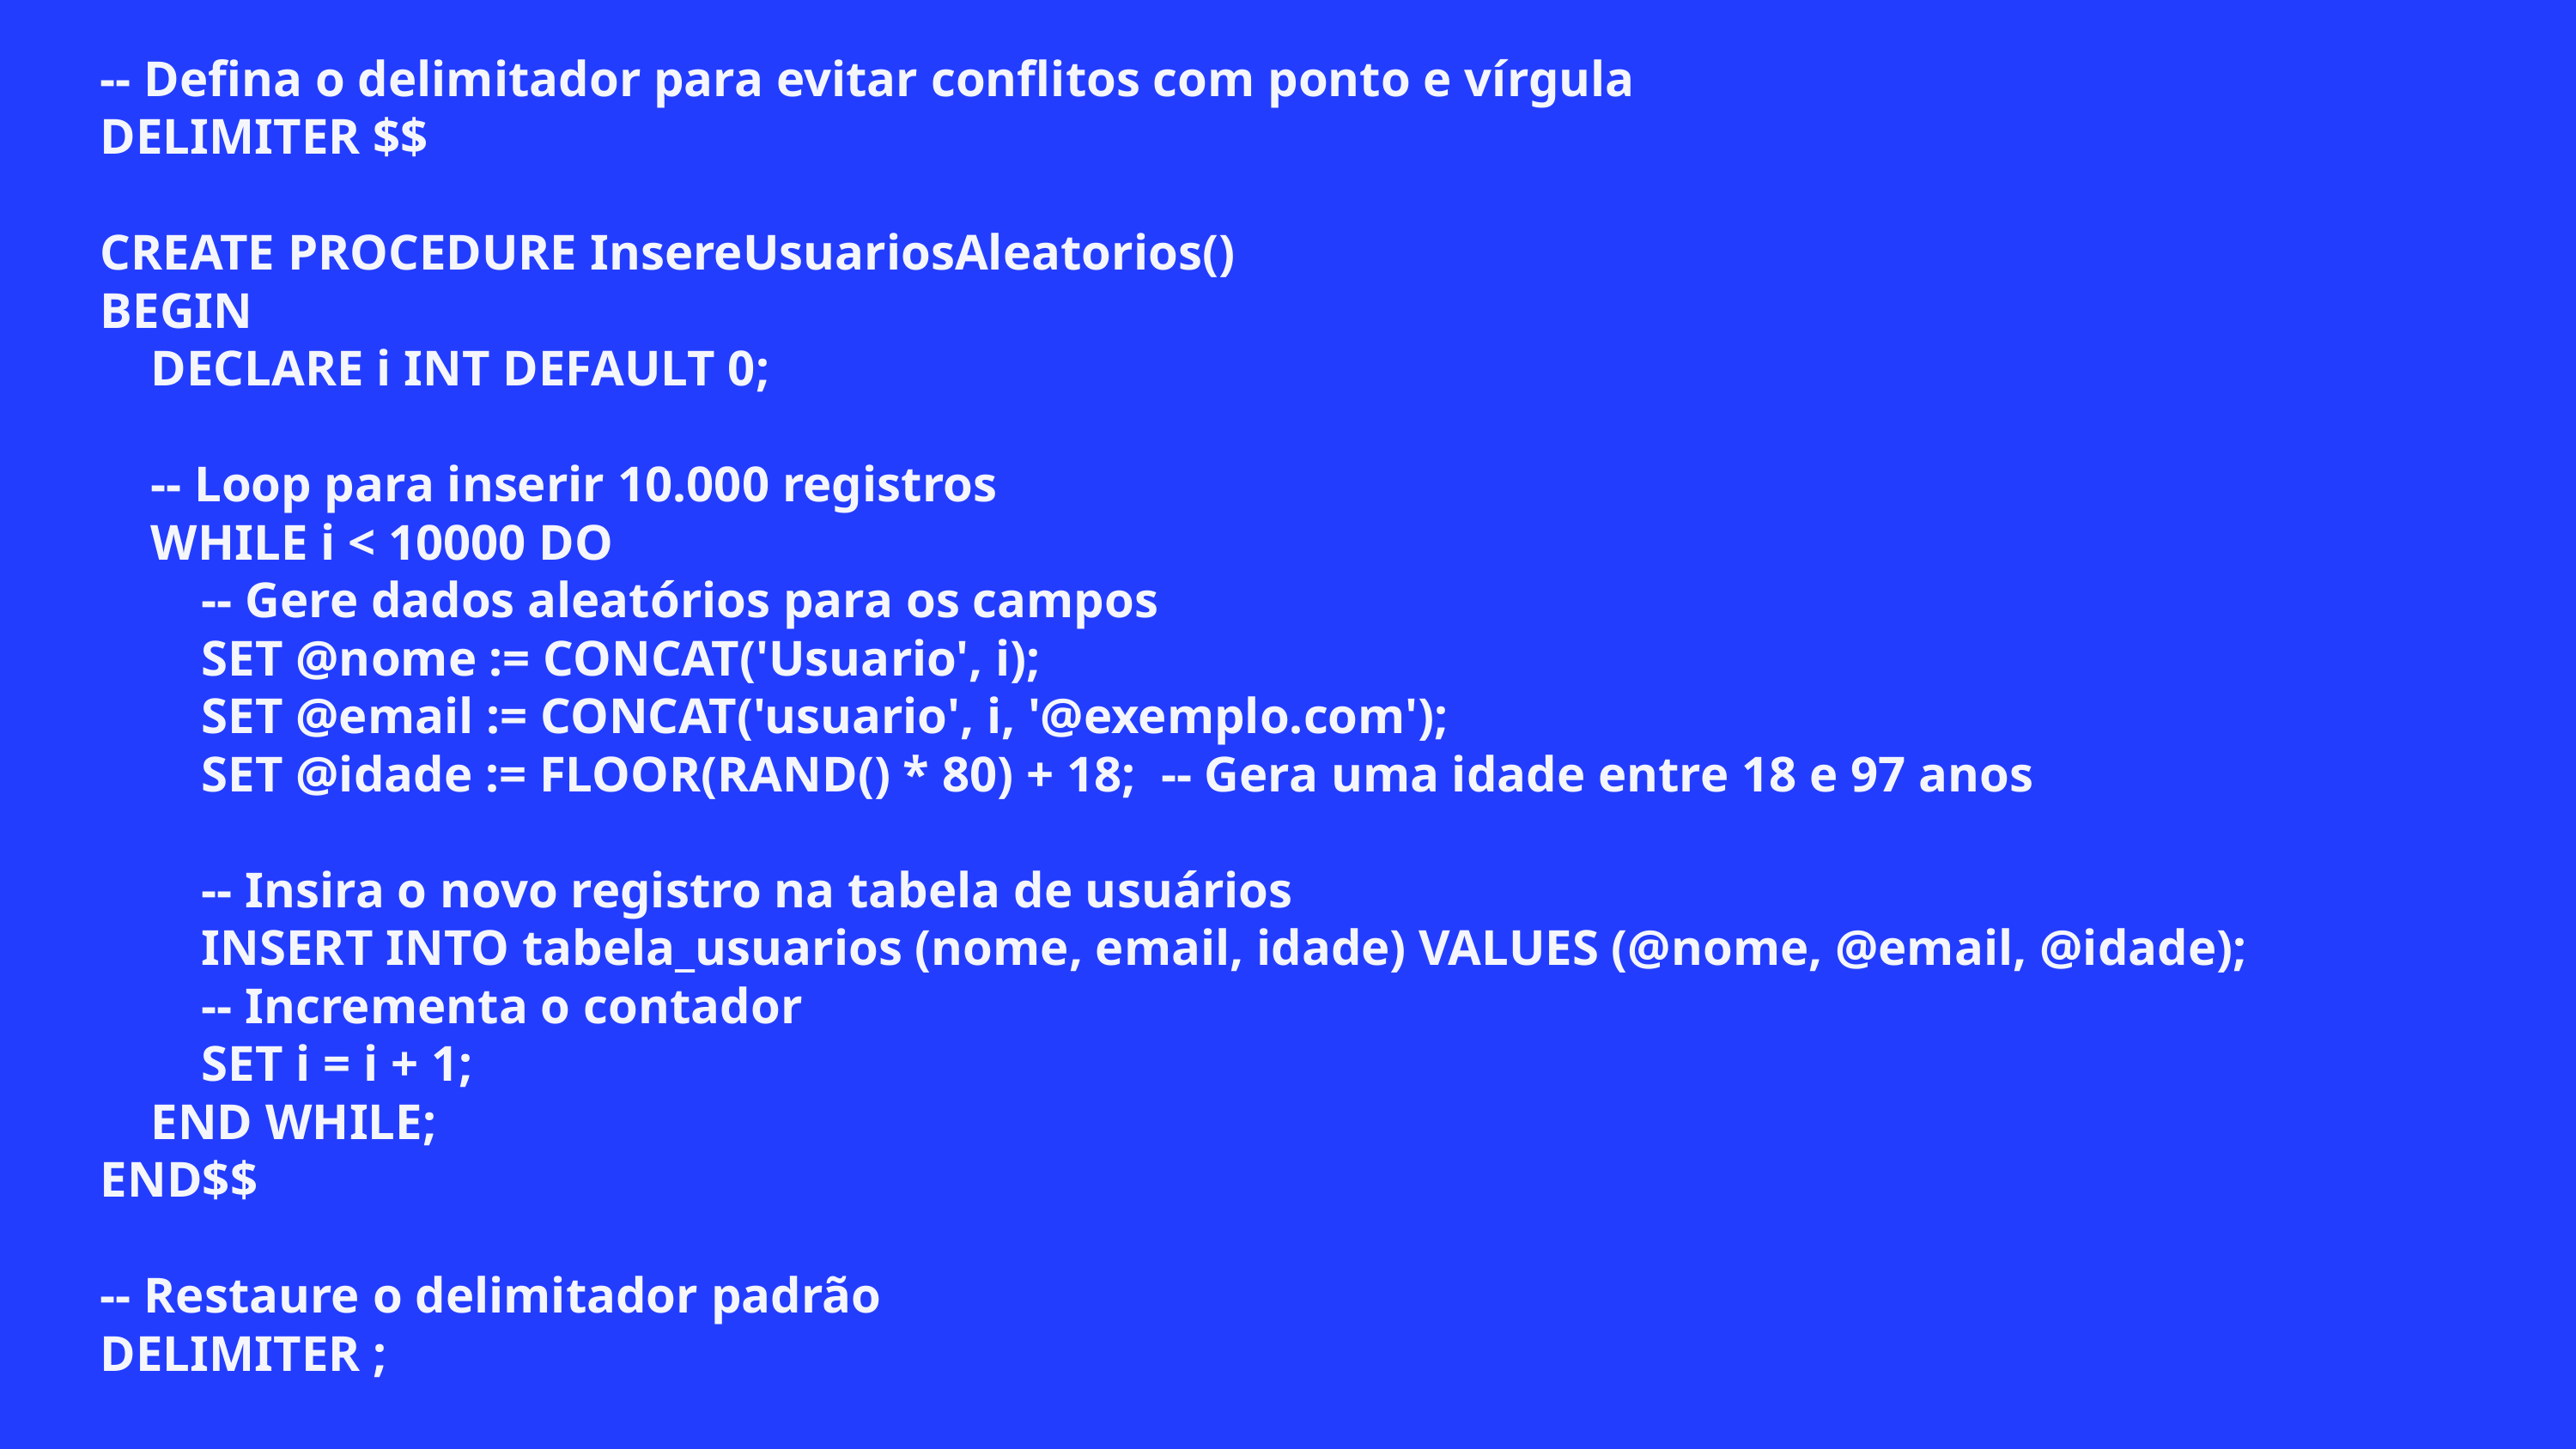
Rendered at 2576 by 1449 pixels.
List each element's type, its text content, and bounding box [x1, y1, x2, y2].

text_box -- Defina o delimitador para evitar conflitos com ponto e vírgula DELIMITER $$ CREATE PROCEDURE InsereUsuariosAleatorios() BEGIN DECLARE i INT DEFAULT 0; -- Loop para inserir 10.000 registros WHILE i < 10000 DO -- Gere dados aleatórios para os campos SET @nome := CONCAT('Usuario', i); SET @email := CONCAT('usuario', i, '@exemplo.com'); SET @idade := FLOOR(RAND() * 80) + 18; -- Gera uma idade entre 18 e 97 anos -- Insira o novo registro na tabela de usuários INSERT INTO tabela_usuarios (nome, email, idade) VALUES (@nome, @email, @idade); -- Incrementa o contador SET i = i + 1; END WHILE; END$$ -- Restaure o delimitador padrão DELIMITER ; [100, 48, 2476, 1381]
